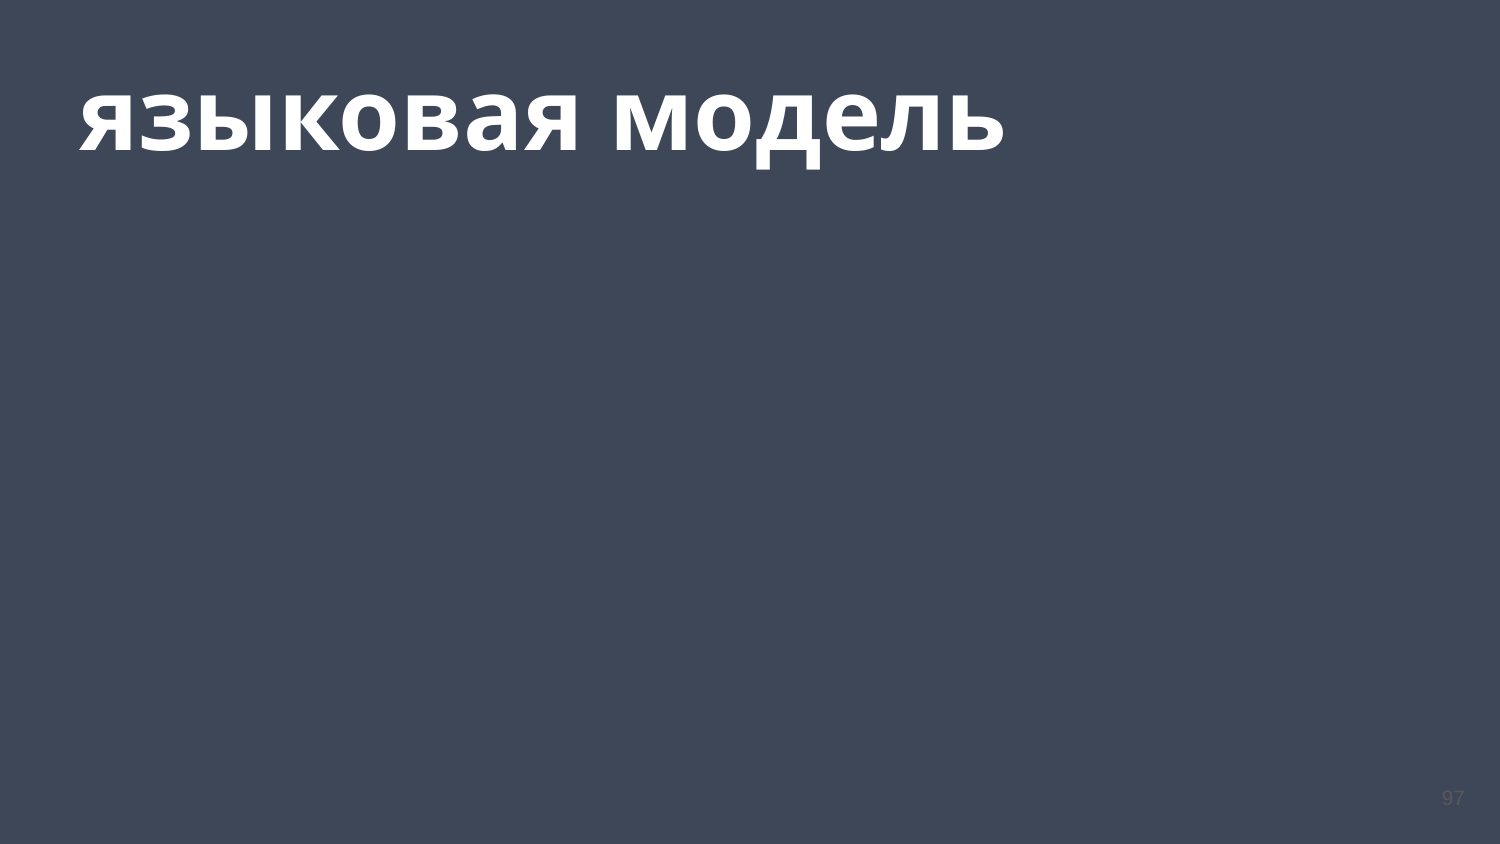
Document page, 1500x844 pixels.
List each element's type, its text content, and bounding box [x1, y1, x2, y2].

slide_number 97 [1389, 764, 1480, 830]
text_box языковая модель [64, 35, 1390, 202]
